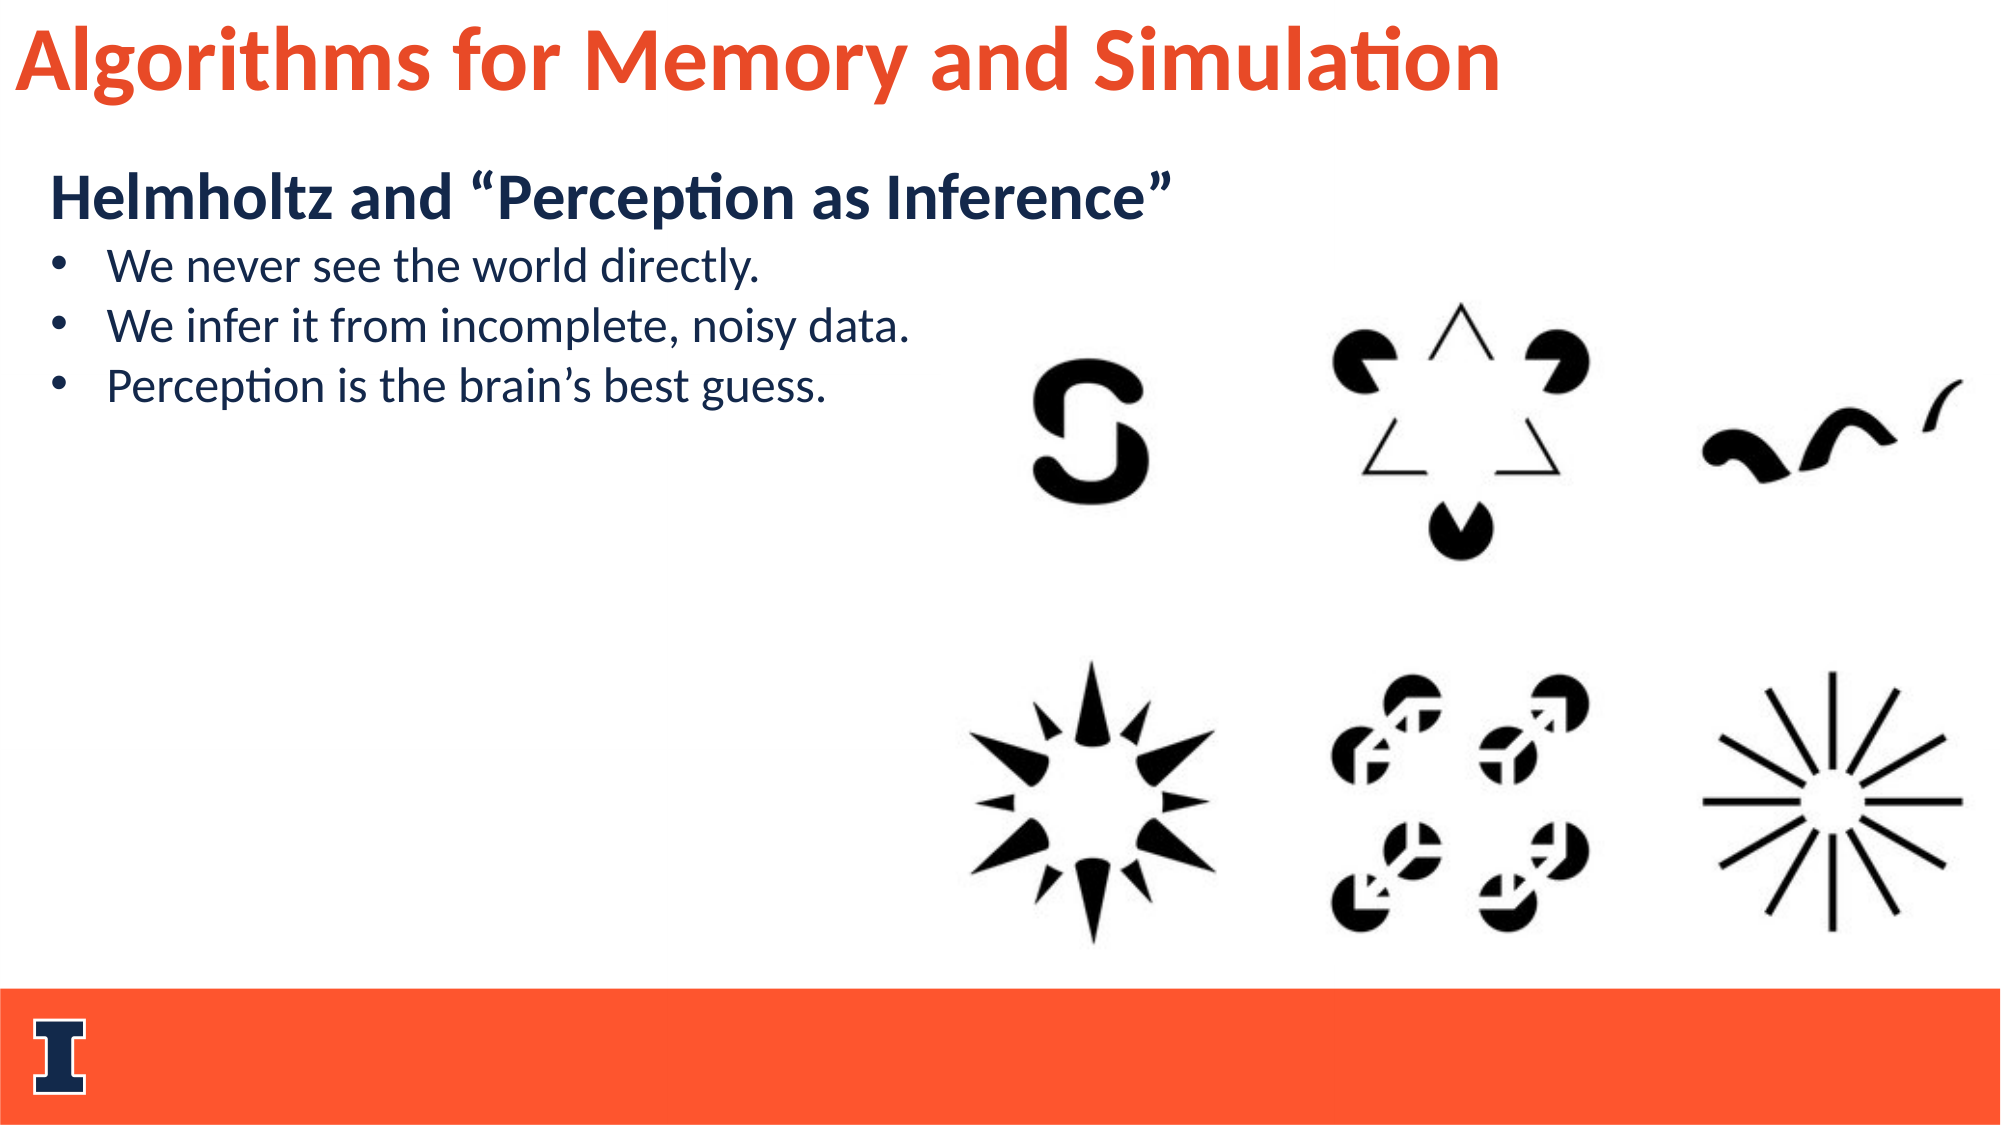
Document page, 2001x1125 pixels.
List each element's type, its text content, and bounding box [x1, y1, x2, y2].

text_box Algorithms for Memory and Simulation [0, 0, 1884, 121]
text_box Helmholtz and “Perception as Inference” We never see the world directly. We infer it from incomplete, noisy data. Perception is the brain’s best guess. [35, 145, 1276, 486]
picture [0, 0, 2001, 1125]
